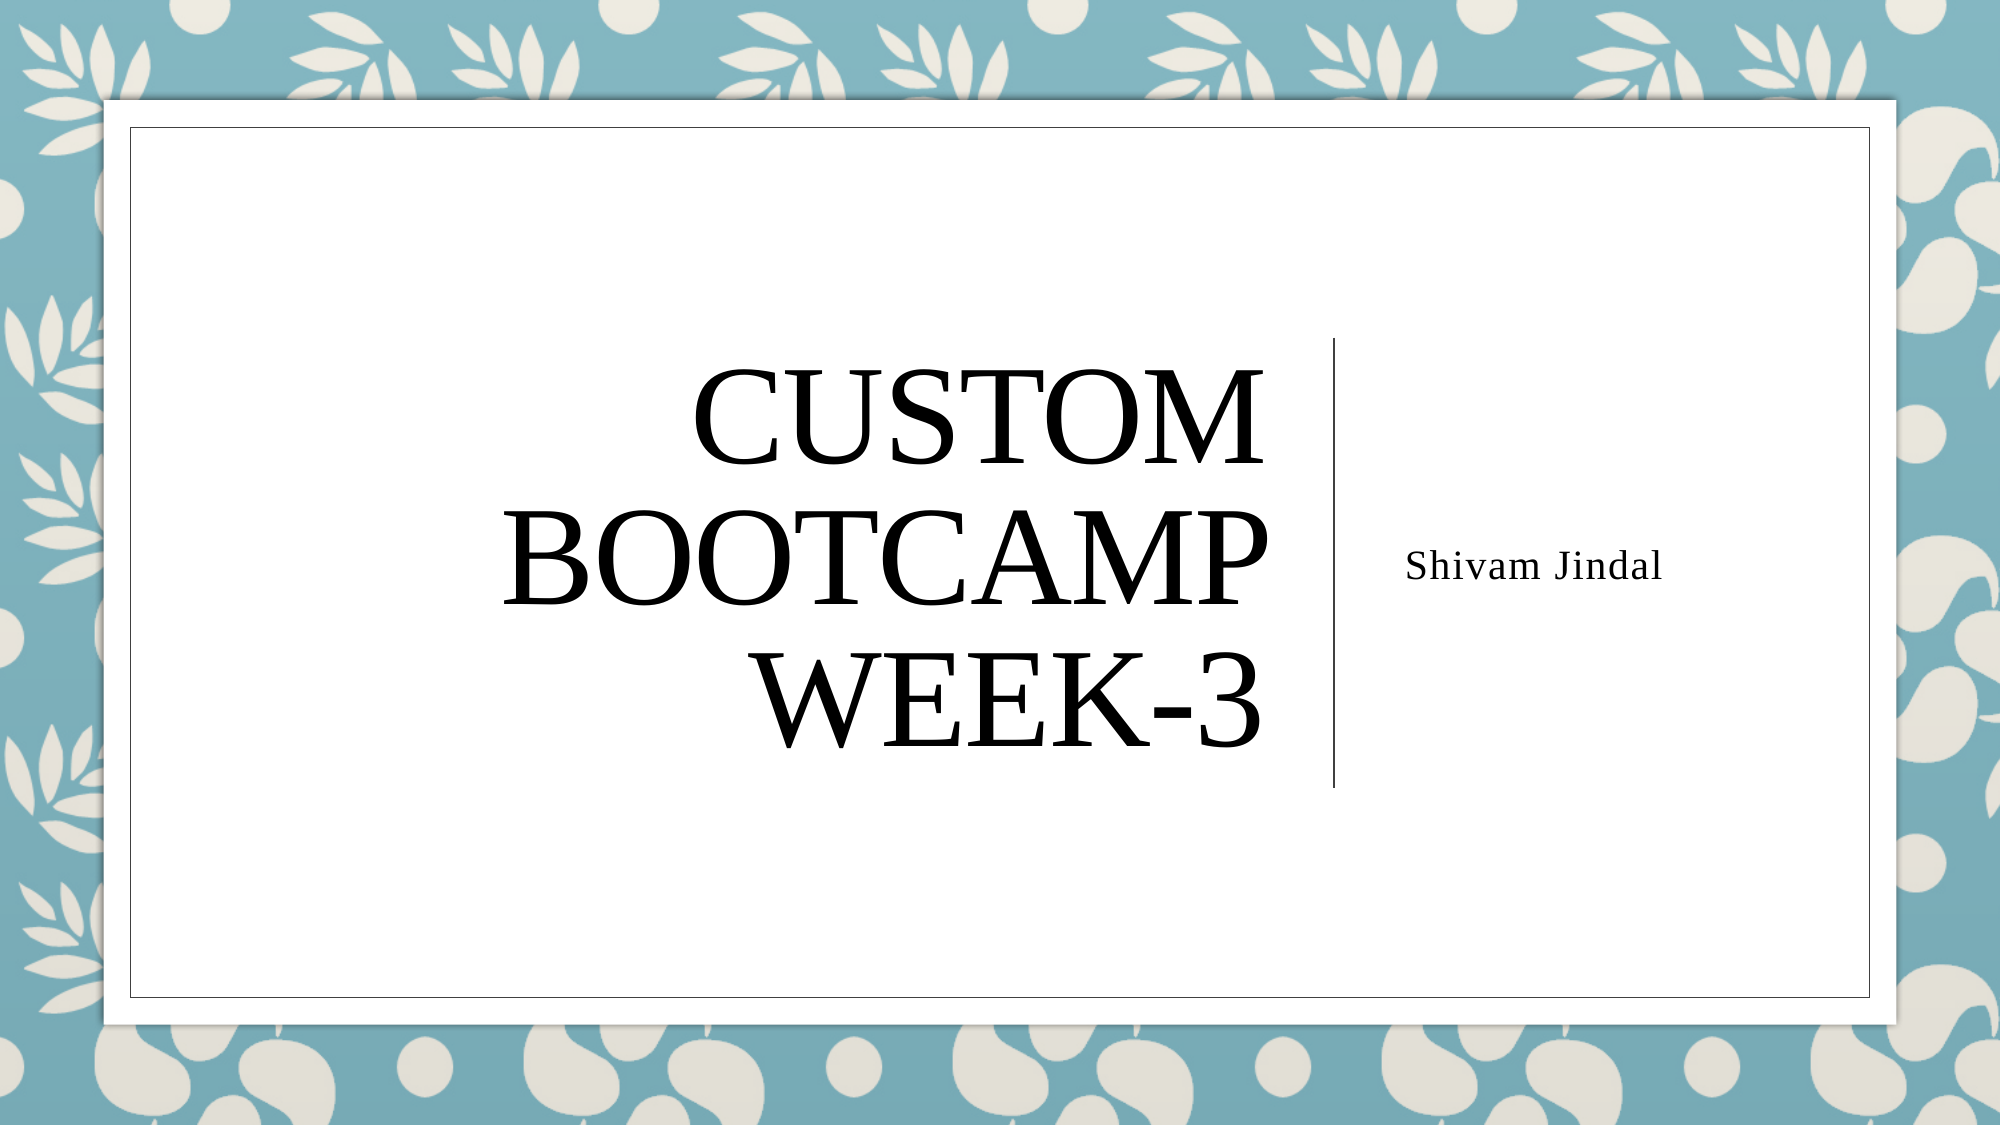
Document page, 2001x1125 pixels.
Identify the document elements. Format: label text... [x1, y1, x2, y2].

text_box [130, 127, 1870, 998]
text_box [0, 0, 2000, 1125]
subtitle Shivam Jindal [1389, 208, 1797, 917]
text_box [103, 100, 1897, 1025]
title Custom bootcamp week-3 [207, 208, 1281, 917]
